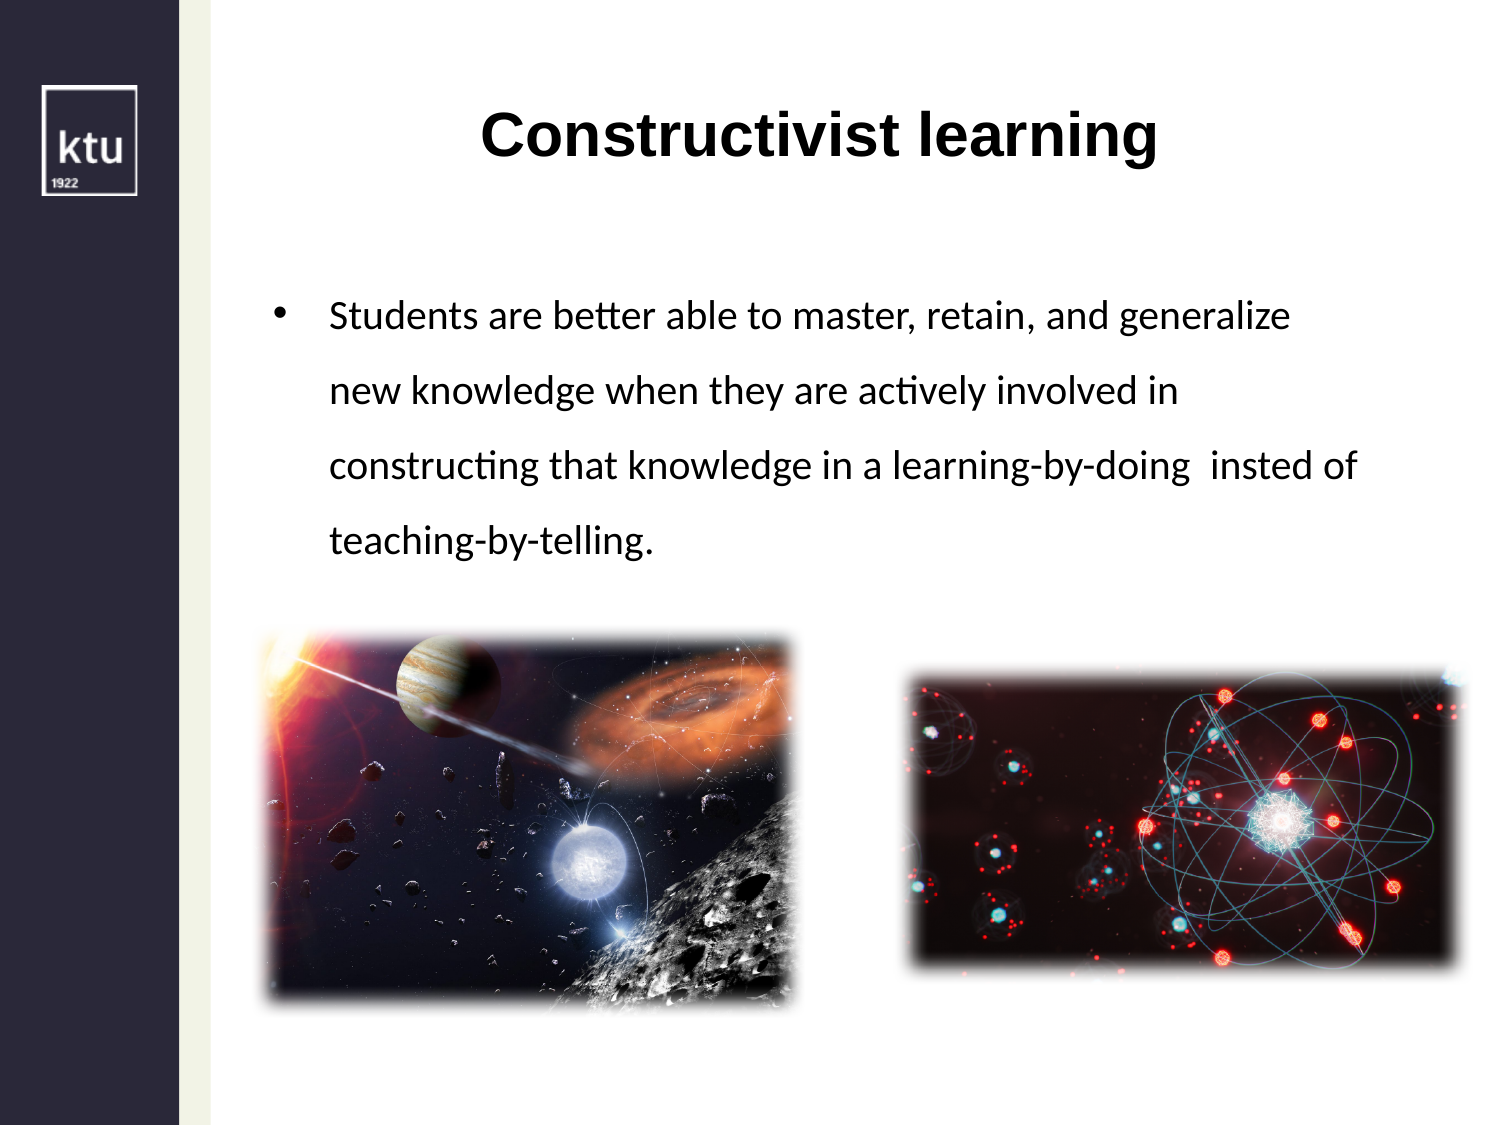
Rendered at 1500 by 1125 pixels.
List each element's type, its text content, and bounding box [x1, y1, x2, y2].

picture [892, 659, 1473, 986]
list Students are better able to master, retain, and generalize new knowledge when they are actively involved in constructing that knowledge in a learning-by-doing insted of teaching-by-telling. [272, 262, 1384, 986]
picture [250, 623, 806, 1019]
list Constructivist learning [272, 99, 1384, 213]
